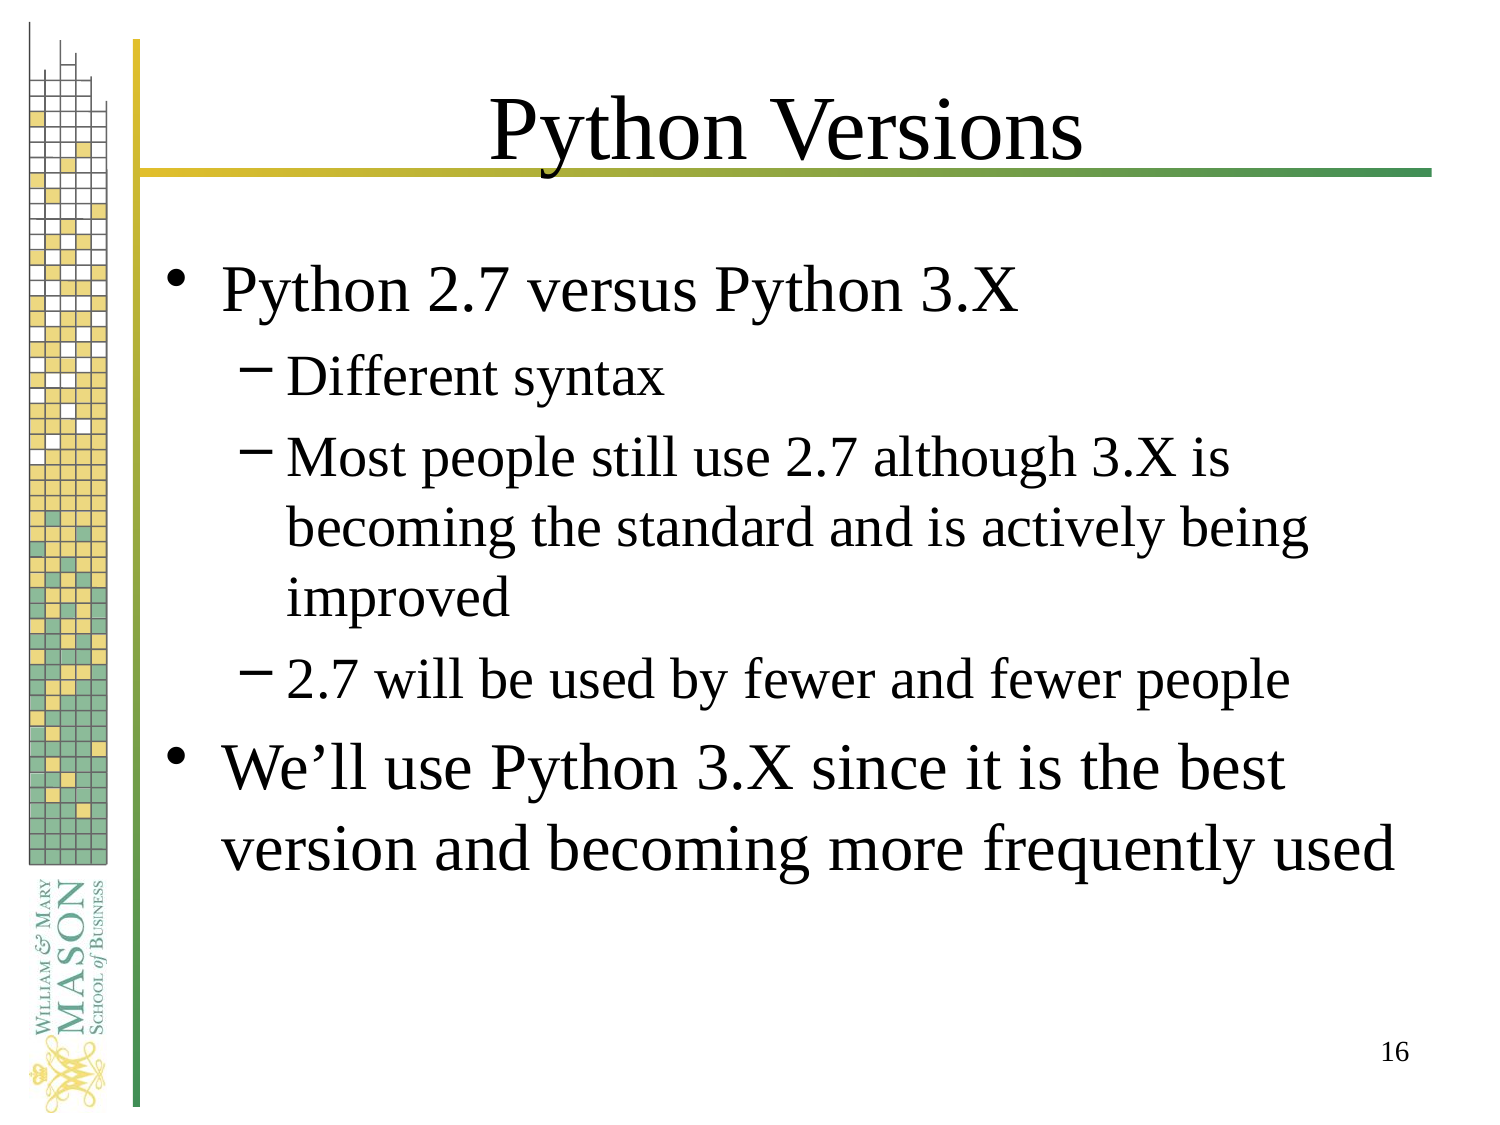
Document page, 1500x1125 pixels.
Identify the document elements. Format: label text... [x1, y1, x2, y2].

title Python Versions [150, 45, 1425, 200]
slide_number 16 [1048, 1024, 1426, 1103]
table_cell != [29, 879, 107, 1113]
list Python 2.7 versus Python 3.X Different syntax Most people still use 2.7 although 3.X is becoming the standard and is actively being improved 2.7 will be used by fewer and fewer people We’ll use Python 3.X since it is the best version and becoming more frequently used [150, 237, 1425, 1005]
